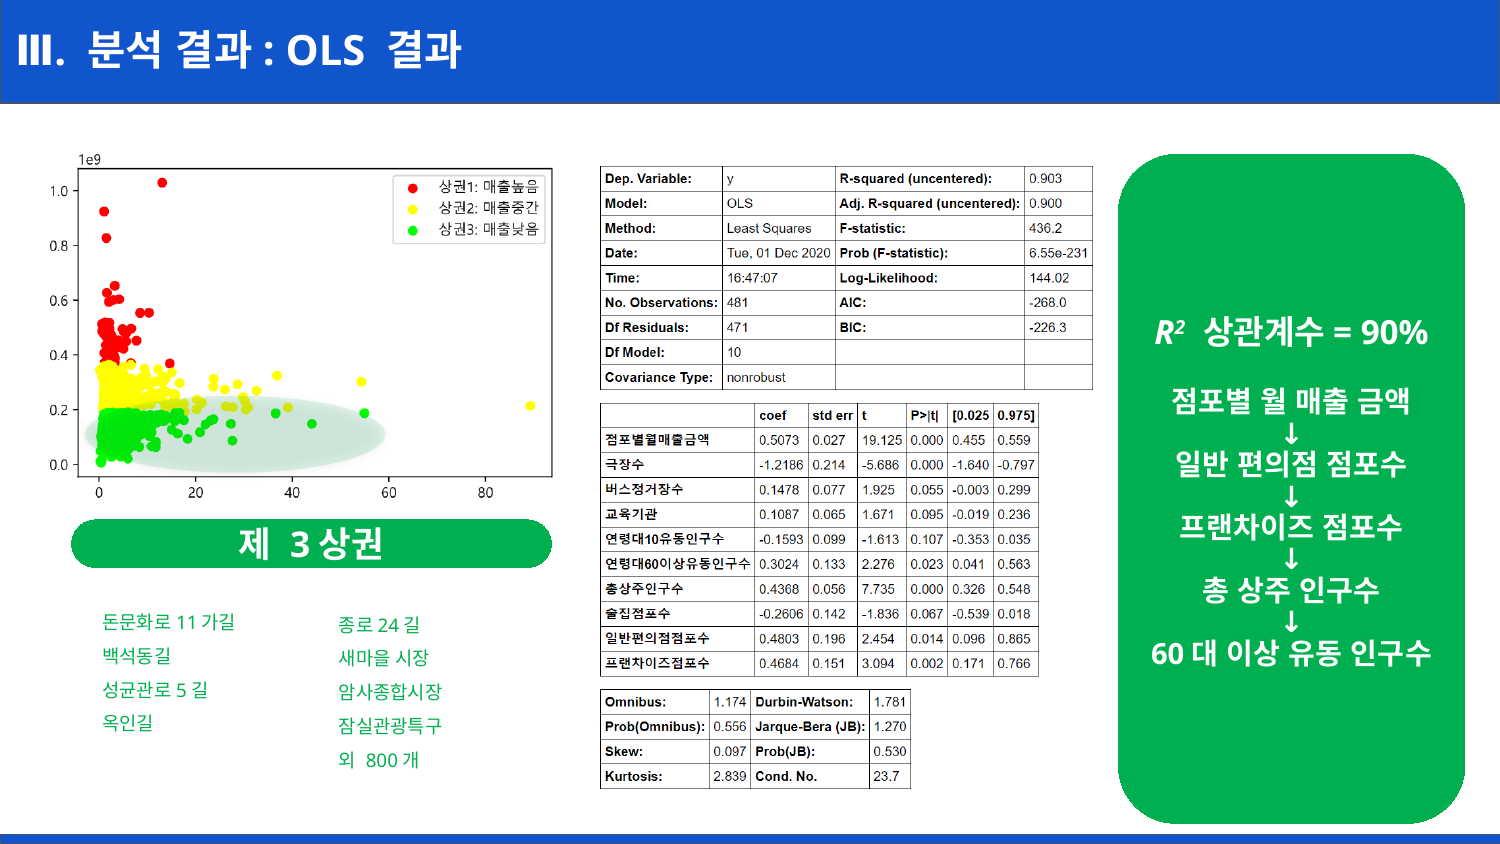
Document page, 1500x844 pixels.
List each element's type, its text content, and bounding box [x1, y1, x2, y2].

text_box [0, 834, 1500, 844]
text_box 제 3상권 [71, 521, 552, 568]
text_box 돈문화로11가길 백석동길 성균관로5길 옥인길 [87, 606, 311, 796]
picture [596, 163, 1097, 793]
text_box Ⅲ. 분석 결과: OLS 결과 [0, 0, 1500, 103]
picture [36, 136, 584, 513]
text_box 종로24길 새마을 시장 암사종합시장 잠실관광특구 외 800개 [324, 594, 590, 779]
text_box R2 상관계수= 90% 점포별 월 매출 금액 ↓ 일반 편의점 점포수 ↓ 프랜차이즈 점포수 ↓ 총 상주 인구수 ↓ 60대 이상 유동 인구수 [1118, 154, 1465, 824]
